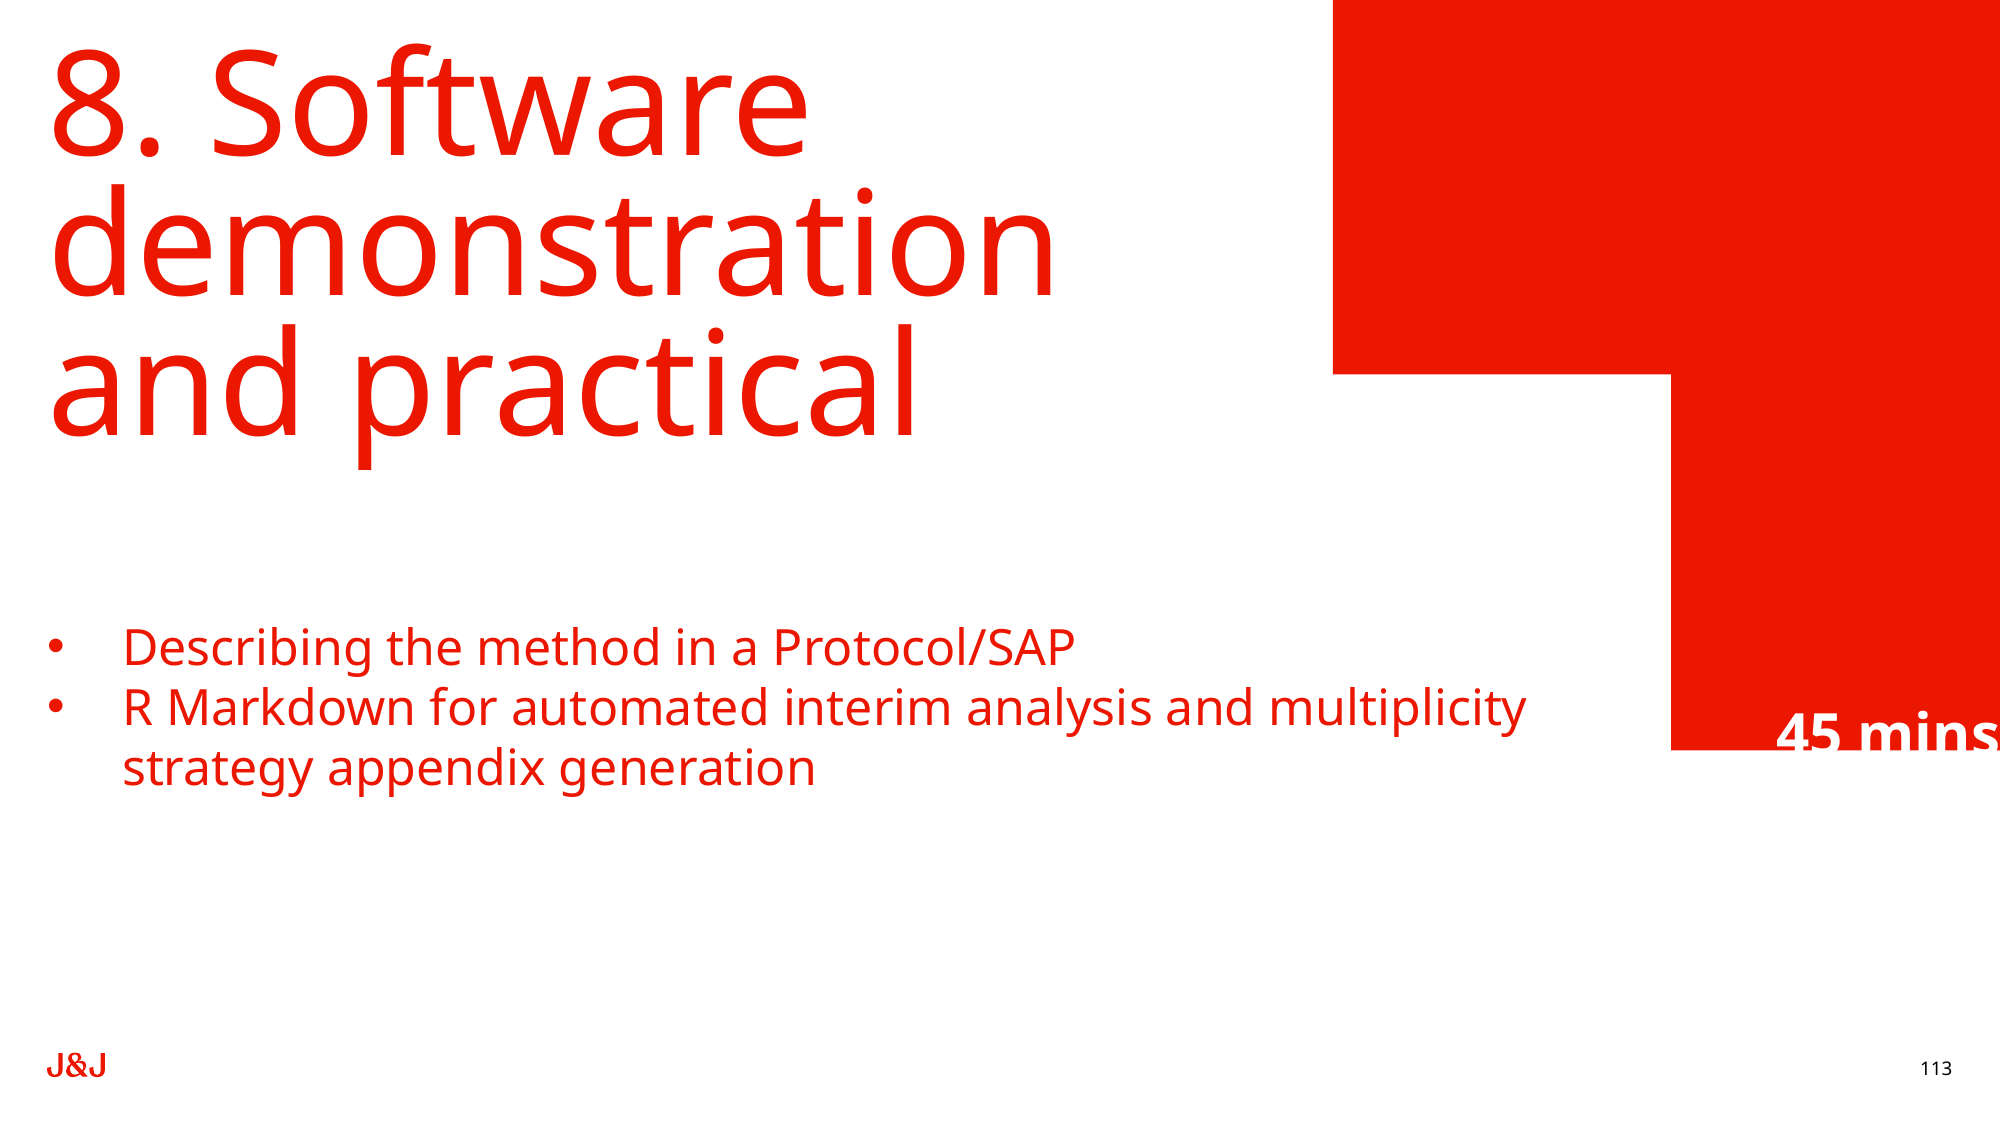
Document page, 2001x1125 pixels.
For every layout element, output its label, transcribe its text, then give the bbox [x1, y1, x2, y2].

text_box Describing the method in a Protocol/SAP R Markdown for automated interim analysis and multiplicity strategy appendix generation [47, 614, 1593, 795]
text_box 45 mins [1673, 697, 2000, 768]
slide_number 113 [1899, 1055, 1953, 1081]
title 8. Software demonstration and practical [47, 43, 1310, 474]
